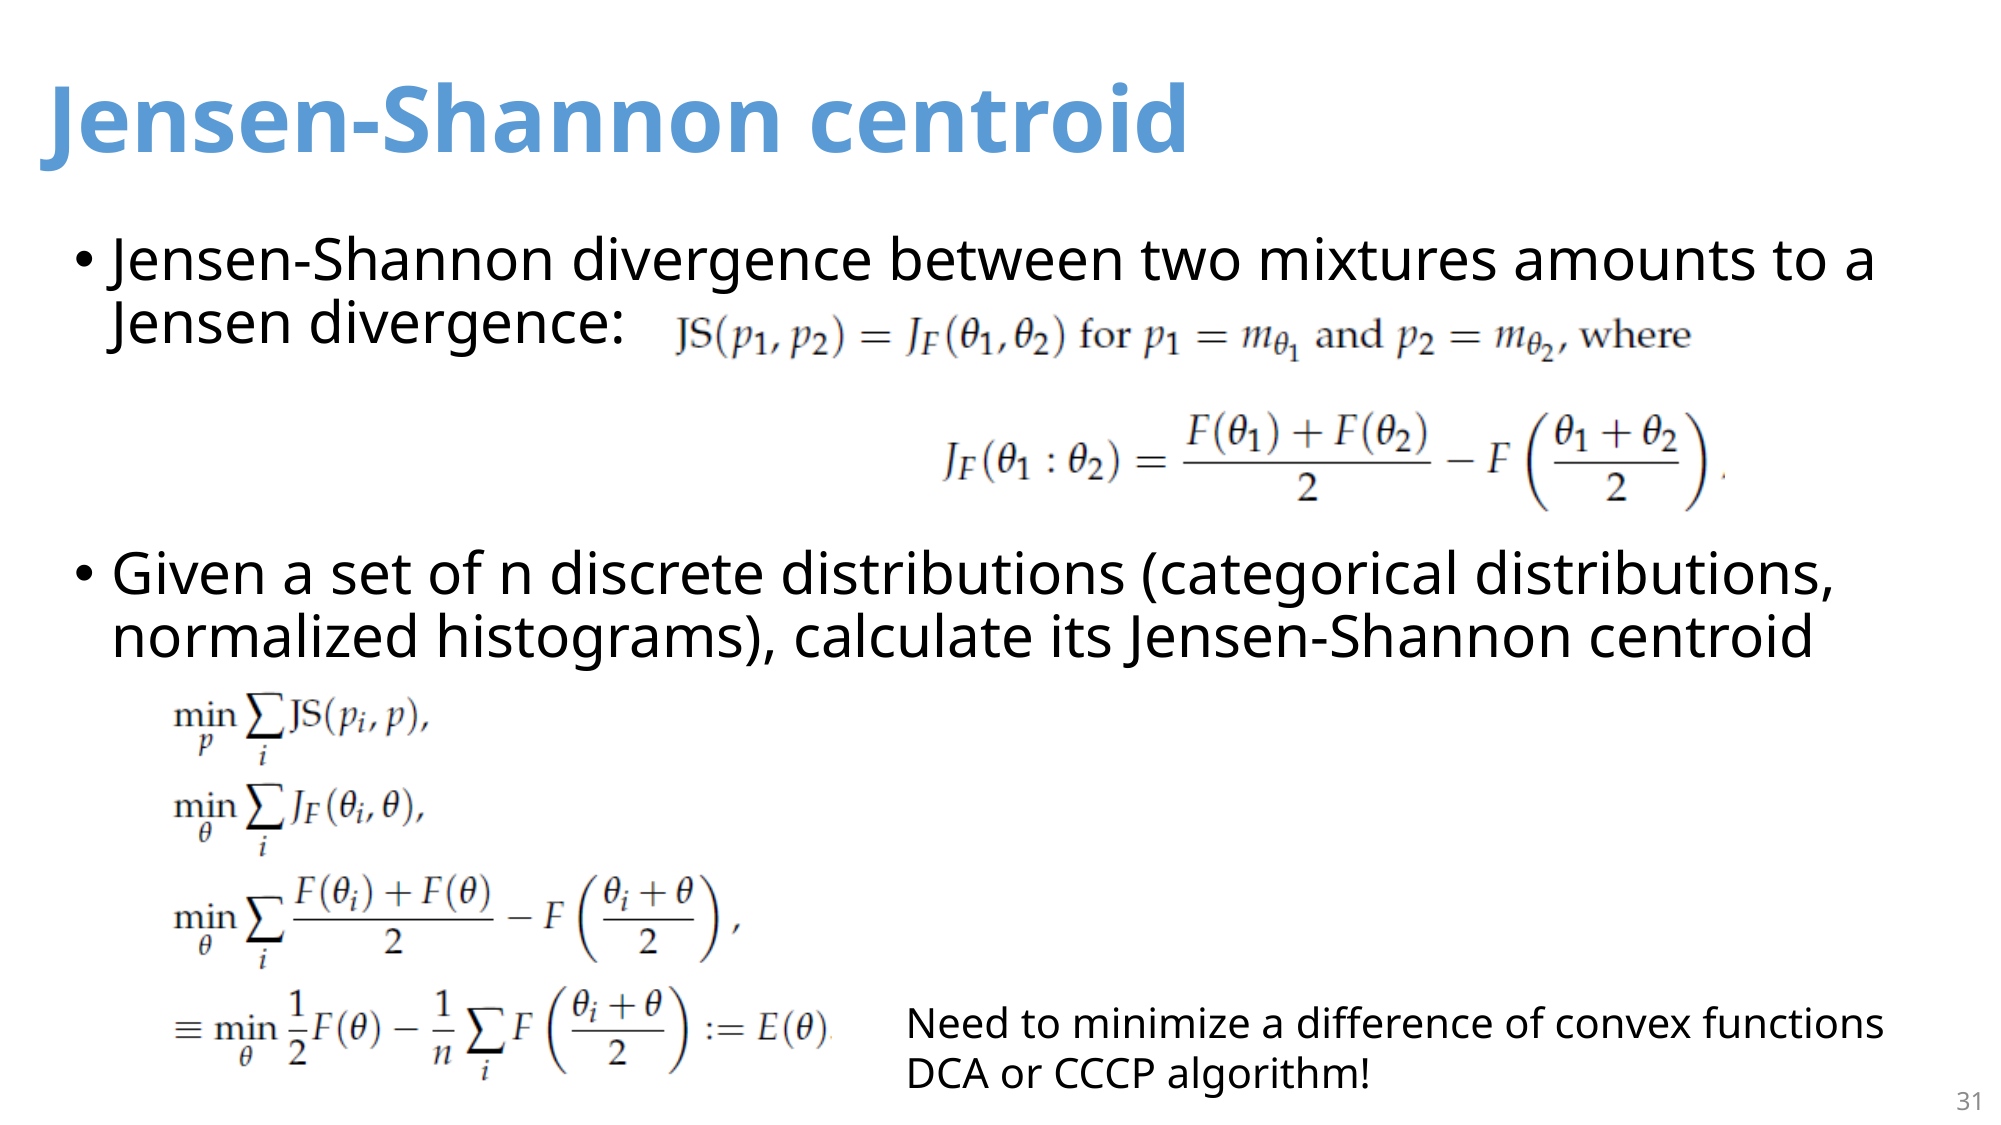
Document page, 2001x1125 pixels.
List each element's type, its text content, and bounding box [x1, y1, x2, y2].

picture [162, 681, 832, 1093]
slide_number 31 [1848, 1072, 2000, 1125]
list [672, 311, 1725, 539]
title Jensen-Shannon centroid [32, 13, 1758, 232]
text_box Need to minimize a difference of convex functions DCA or CCCP algorithm! [890, 989, 1900, 1105]
text_box Jensen-Shannon divergence between two mixtures amounts to a Jensen divergence: Given a set of n discrete distributions (categorical distributions, normalized histograms), calculate its Jensen-Shannon centroid [59, 223, 1987, 937]
